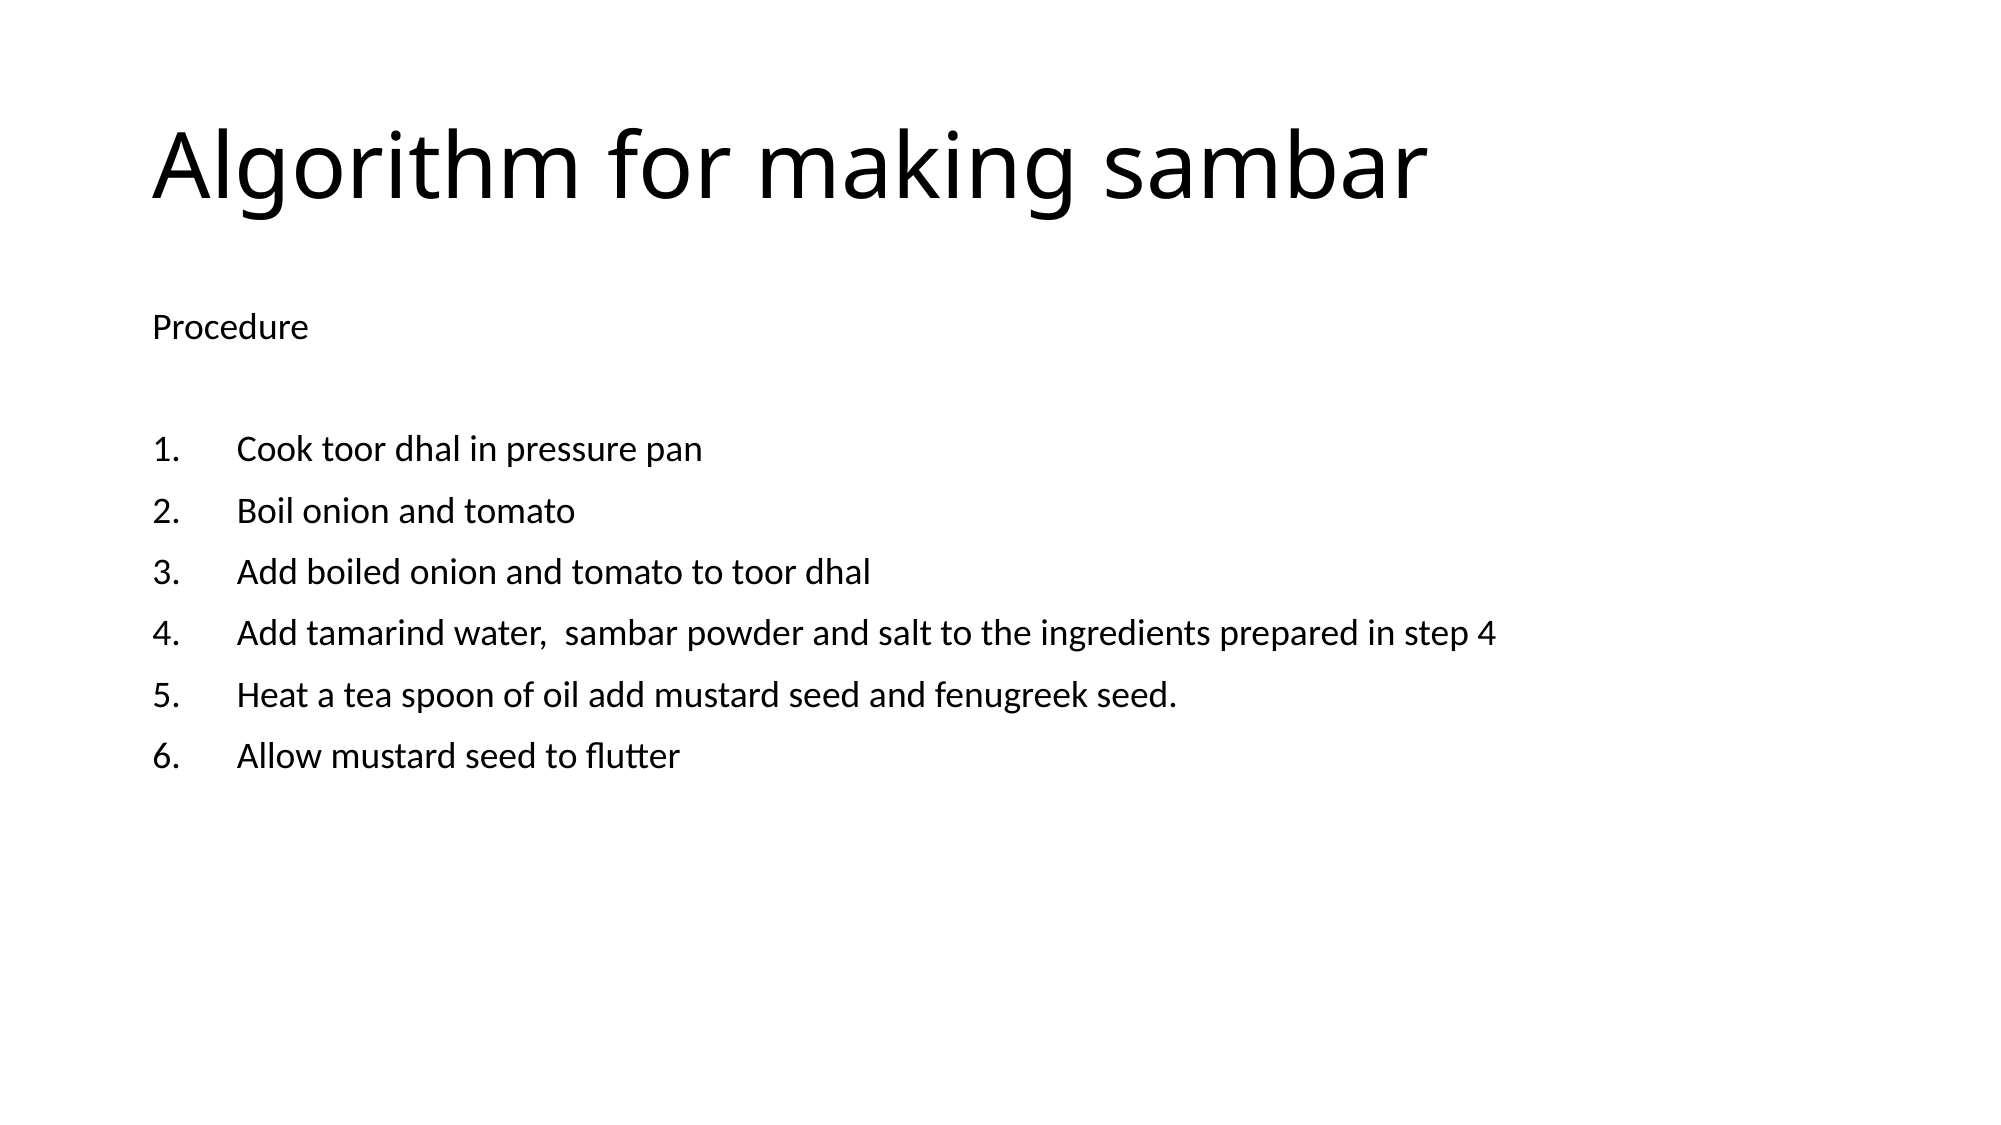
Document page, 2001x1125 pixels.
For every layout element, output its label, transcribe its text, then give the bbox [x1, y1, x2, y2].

title Algorithm for making sambar [137, 59, 1863, 278]
list Procedure Cook toor dhal in pressure pan Boil onion and tomato Add boiled onion and tomato to toor dhal Add tamarind water, sambar powder and salt to the ingredients prepared in step 4 Heat a tea spoon of oil add mustard seed and fenugreek seed. Allow mustard seed to flutter [137, 299, 1863, 1014]
